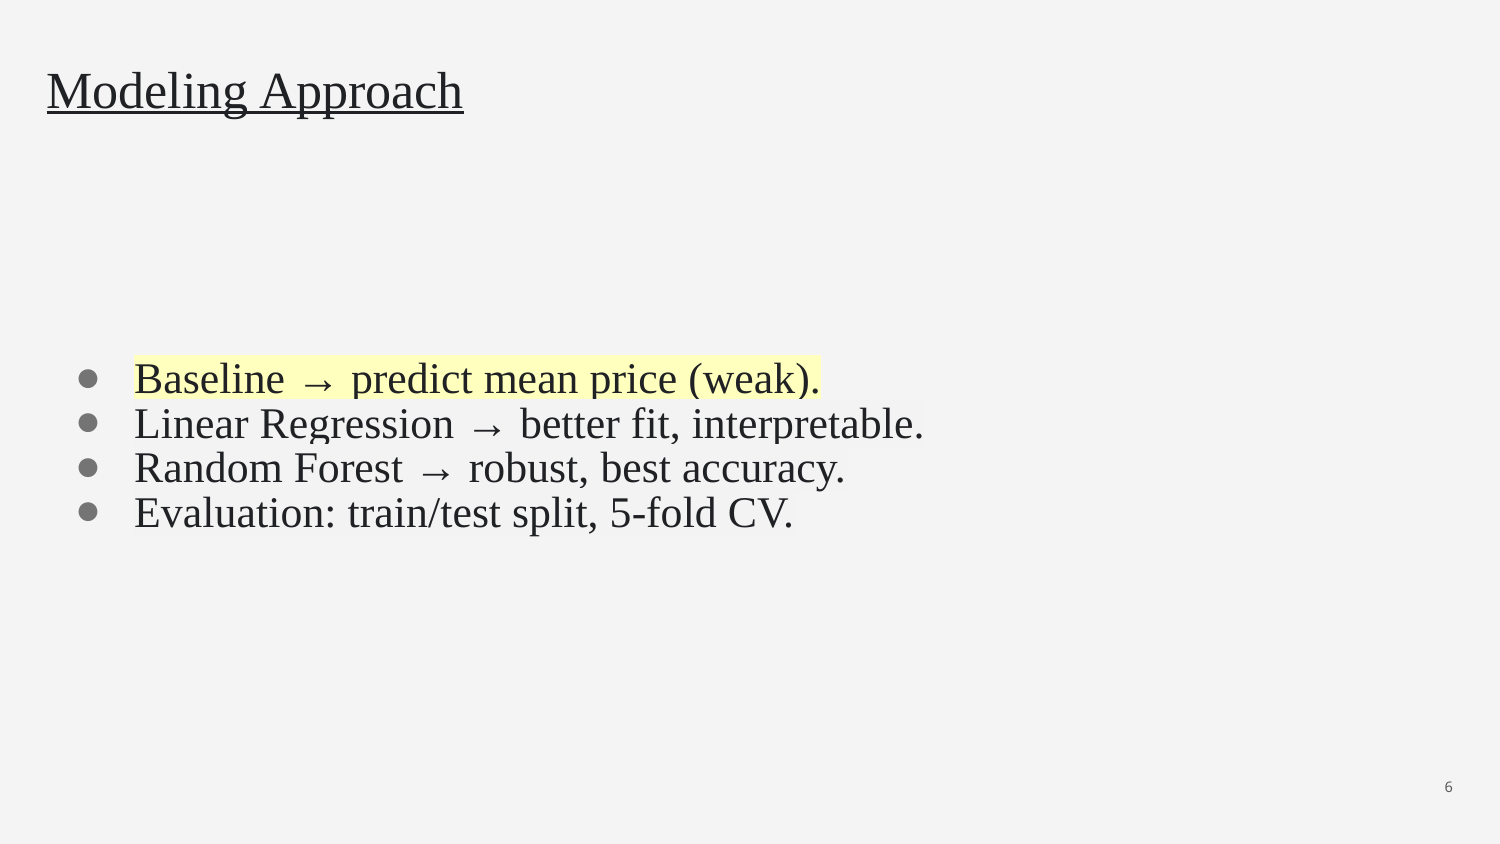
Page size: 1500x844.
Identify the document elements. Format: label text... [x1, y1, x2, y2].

list Baseline → predict mean price (weak). Linear Regression → better fit, interpretable. Random Forest → robust, best accuracy. Evaluation: train/test split, 5-fold CV. [59, 357, 1453, 766]
subtitle Modeling Approach [46, 46, 597, 79]
slide_number ‹#› [1403, 765, 1453, 799]
